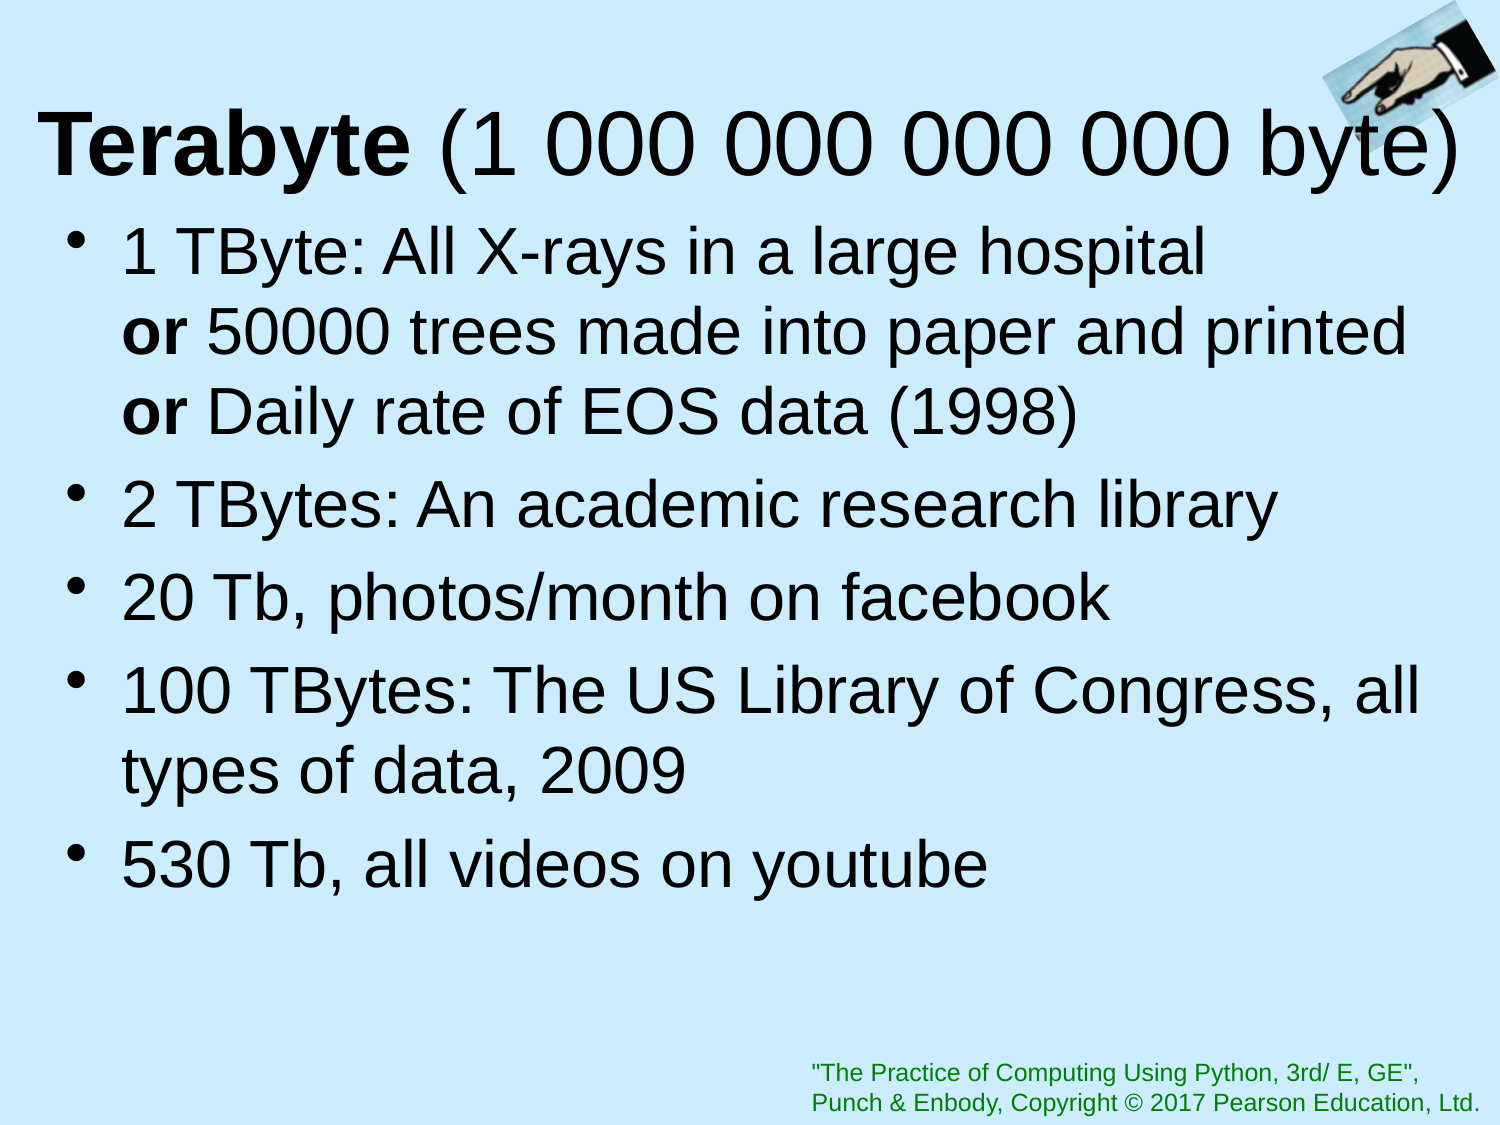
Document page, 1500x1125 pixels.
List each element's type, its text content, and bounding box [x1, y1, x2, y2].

list 1 TByte: All X-rays in a large hospital or 50000 trees made into paper and printed or Daily rate of EOS data (1998) 2 TBytes: An academic research library 20 Tb, photos/month on facebook 100 TBytes: The US Library of Congress, all types of data, 2009 530 Tb, all videos on youtube [50, 200, 1450, 975]
picture [1322, 0, 1499, 99]
title Terabyte (1 000 000 000 000 byte) [0, 99, 1500, 288]
